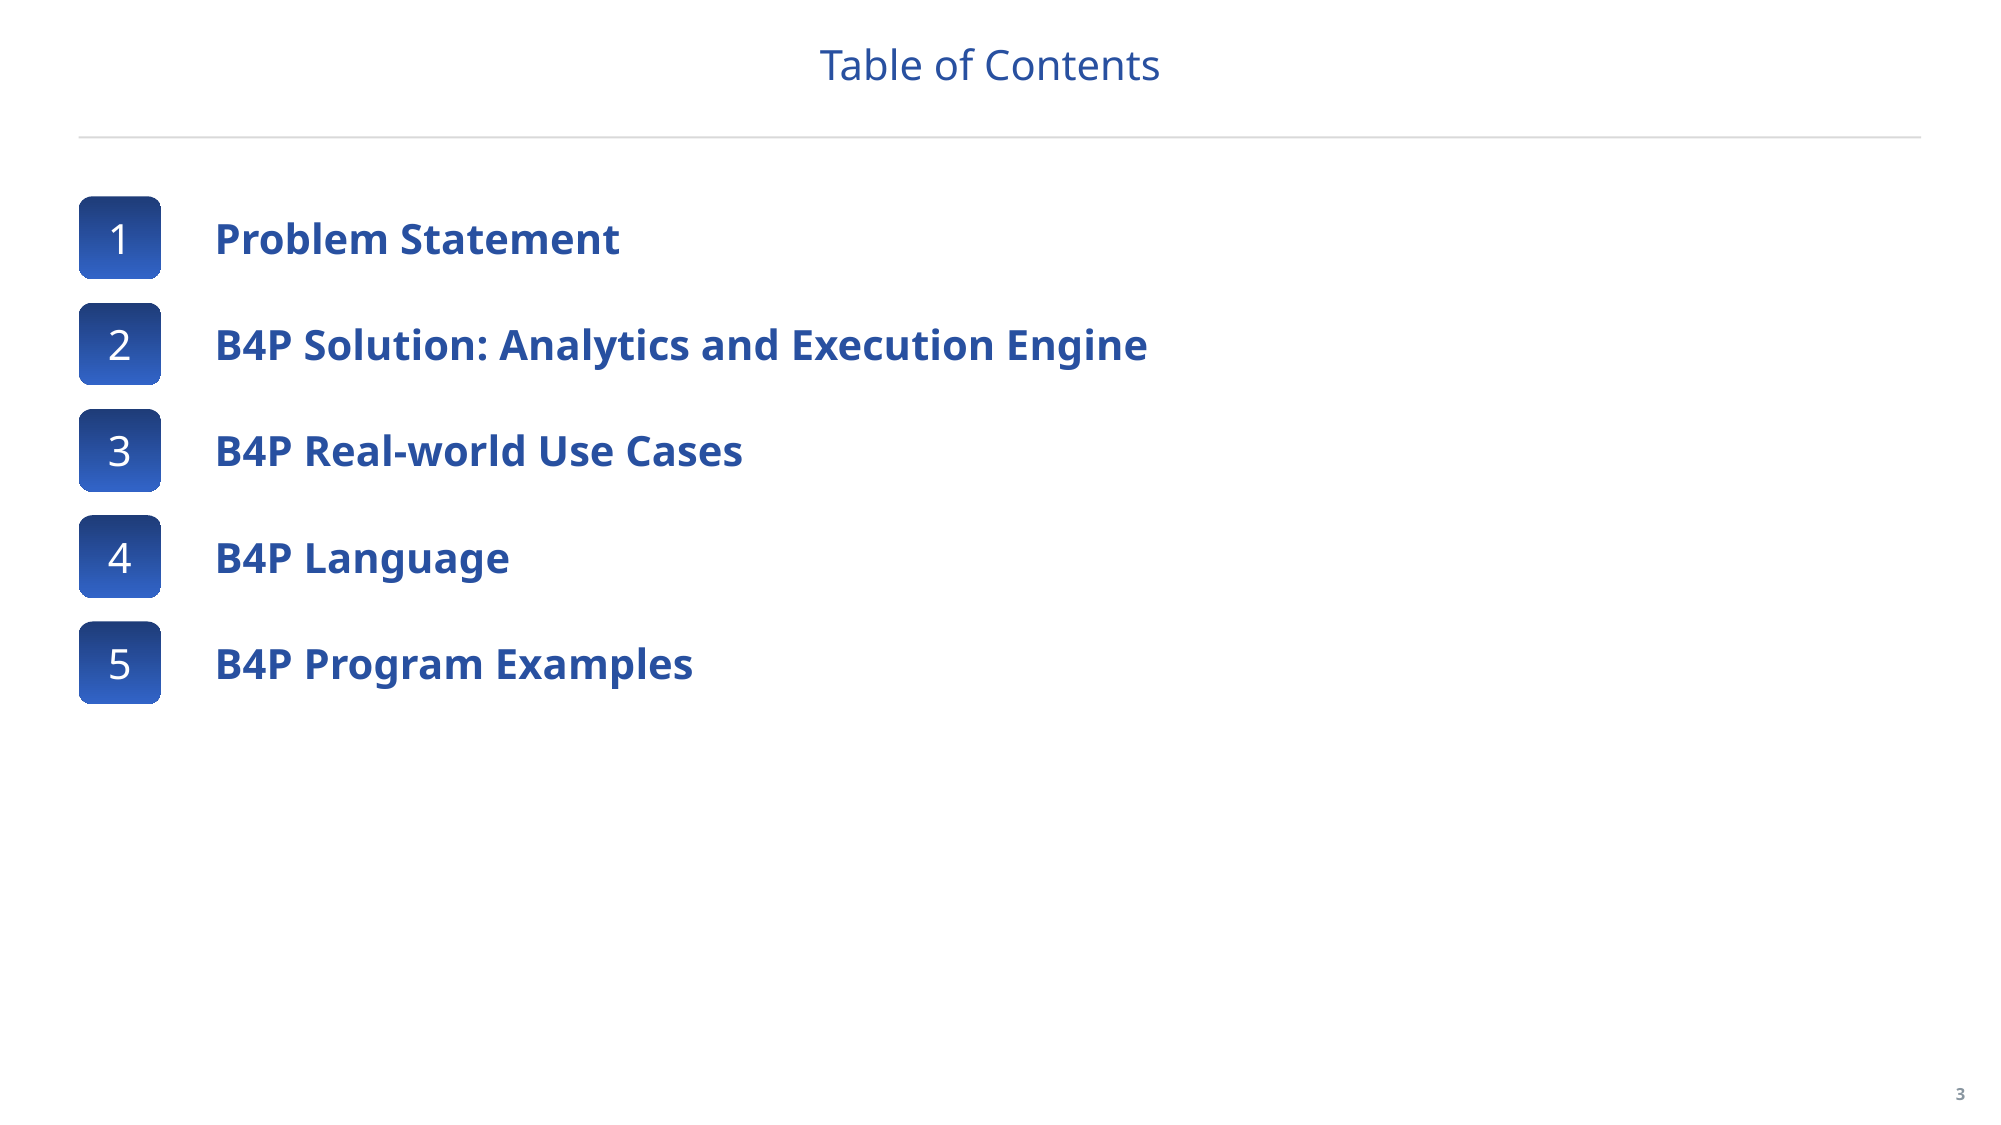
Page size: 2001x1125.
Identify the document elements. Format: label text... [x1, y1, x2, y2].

text_box 1 [78, 196, 162, 279]
text_box B4P Real-world Use Cases [206, 407, 1628, 494]
text_box 4 [78, 515, 162, 598]
text_box B4P Language [206, 513, 1628, 600]
text_box 5 [78, 621, 162, 705]
text_box 2 [78, 302, 162, 386]
text_box 3 [78, 408, 162, 492]
title Table of Contents [76, 31, 1920, 149]
text_box Problem Statement [206, 194, 1628, 281]
text_box B4P Program Examples [206, 619, 1628, 706]
text_box B4P Solution: Analytics and Execution Engine [206, 301, 1628, 387]
